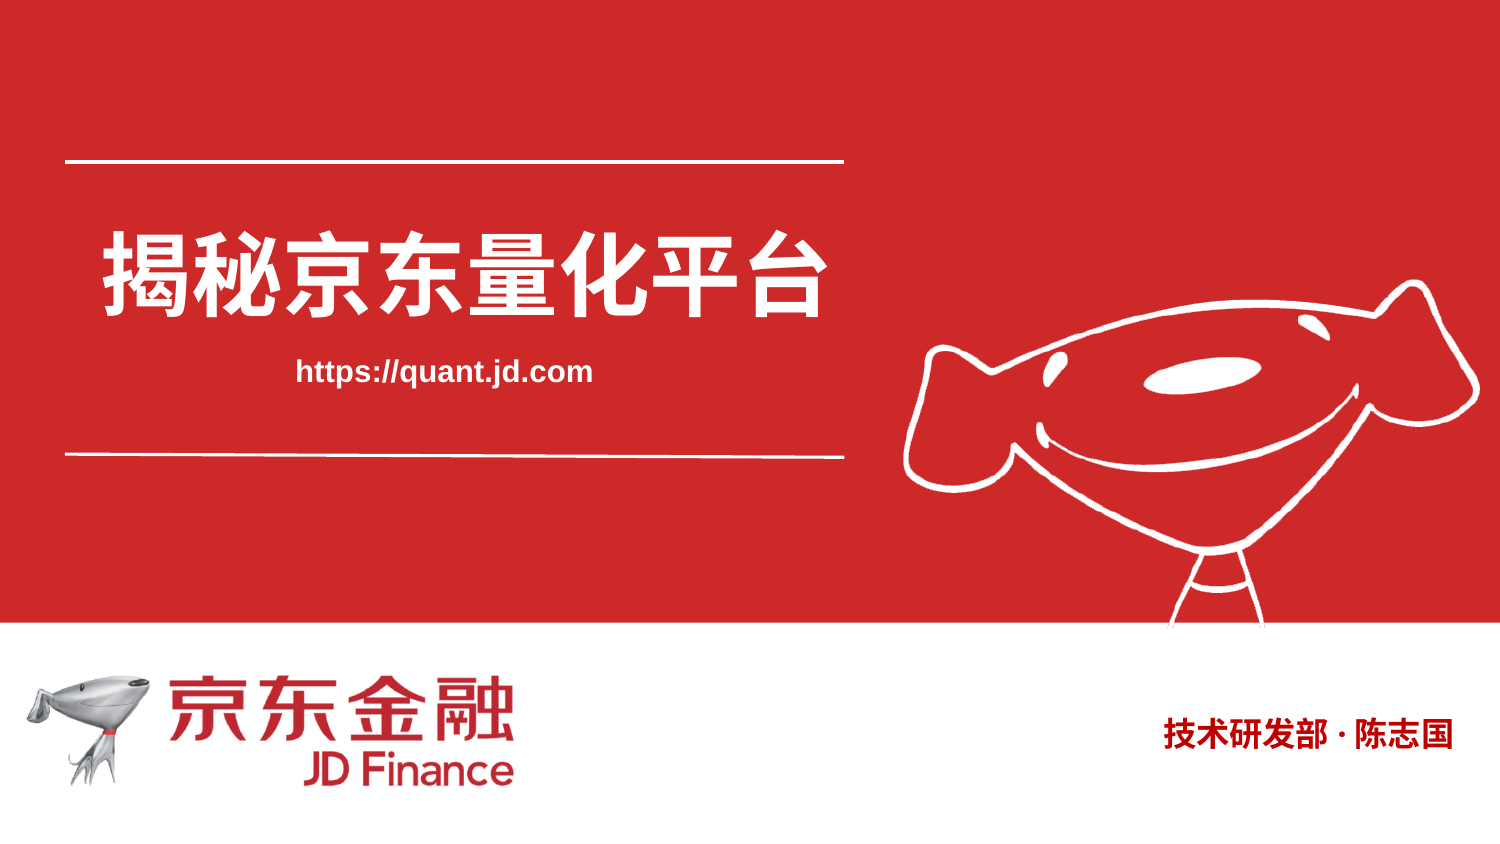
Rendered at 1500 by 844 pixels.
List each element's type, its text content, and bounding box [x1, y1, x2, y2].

picture [889, 173, 1495, 779]
text_box https://quant.jd.com [88, 327, 801, 412]
picture [2, 657, 550, 800]
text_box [64, 453, 845, 458]
text_box [0, 625, 1500, 844]
text_box [0, 0, 1500, 625]
text_box 揭秘京东量化平台 [39, 210, 884, 336]
